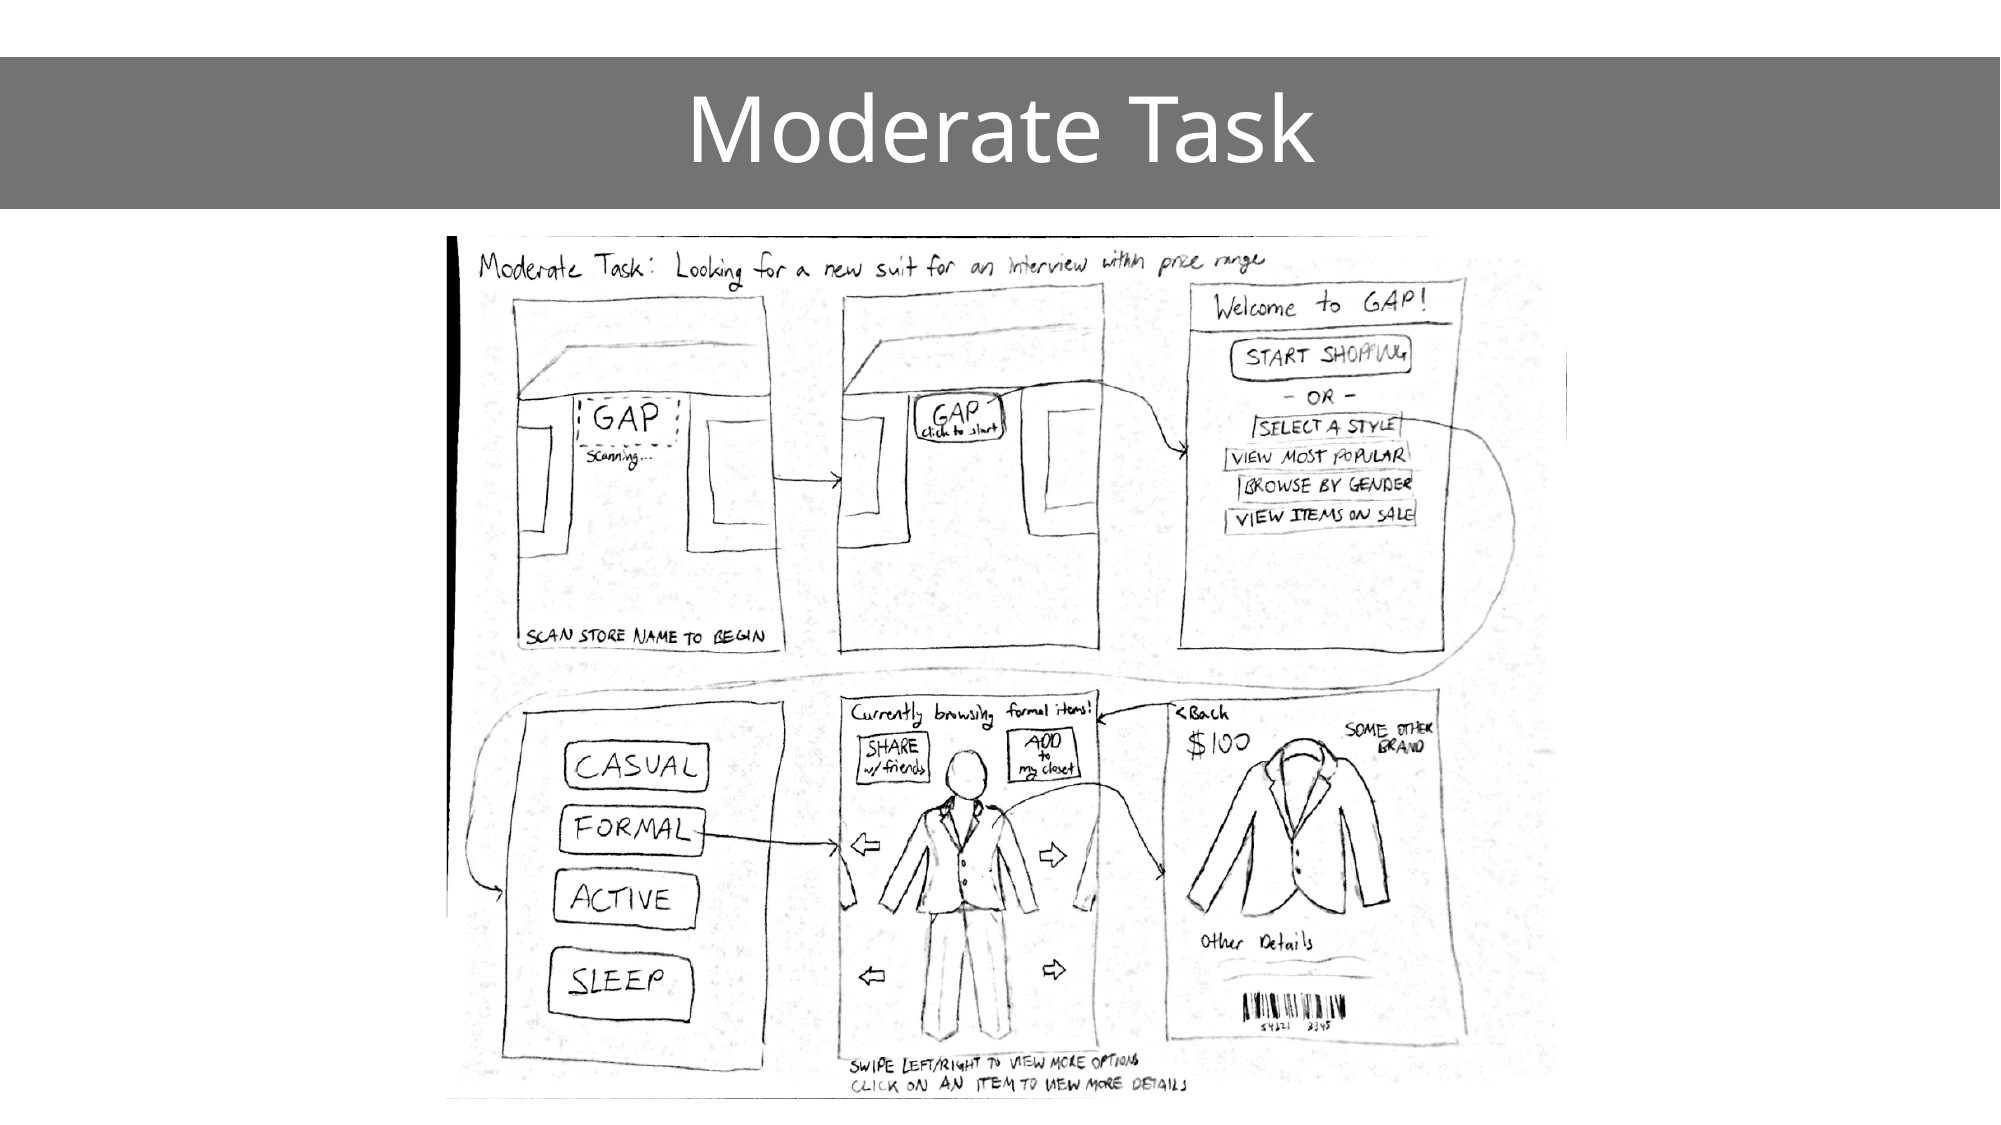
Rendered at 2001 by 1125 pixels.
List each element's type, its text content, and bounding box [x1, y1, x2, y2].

title Moderate Task [0, 57, 2000, 209]
picture [448, 106, 1566, 1125]
